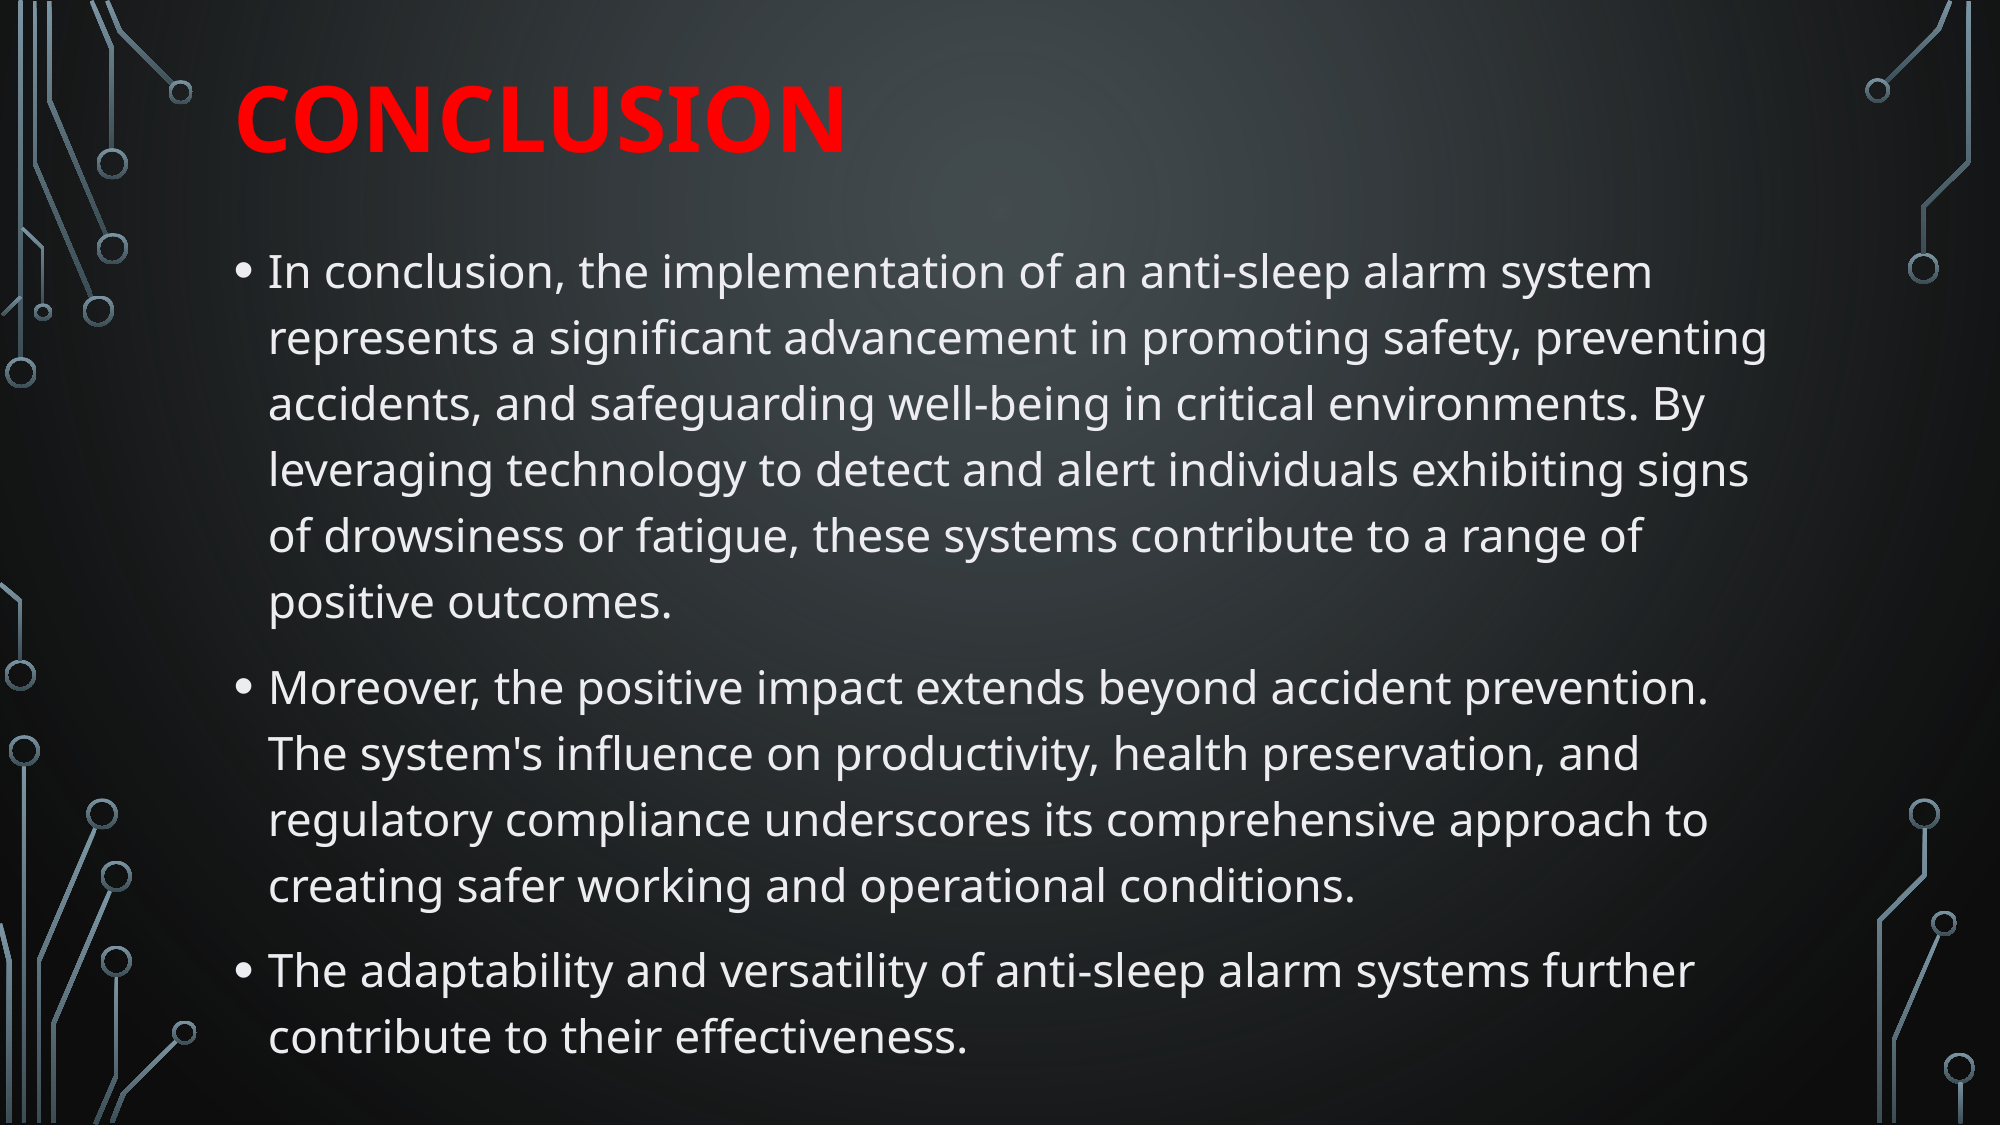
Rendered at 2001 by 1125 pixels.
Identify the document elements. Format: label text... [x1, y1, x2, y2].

list In conclusion, the implementation of an anti-sleep alarm system represents a significant advancement in promoting safety, preventing accidents, and safeguarding well-being in critical environments. By leveraging technology to detect and alert individuals exhibiting signs of drowsiness or fatigue, these systems contribute to a range of positive outcomes. Moreover, the positive impact extends beyond accident prevention. The system's influence on productivity, health preservation, and regulatory compliance underscores its comprehensive approach to creating safer working and operational conditions. The adaptability and versatility of anti-sleep alarm systems further contribute to their effectiveness. [218, 223, 1813, 1081]
title conclusion [218, 44, 1813, 200]
